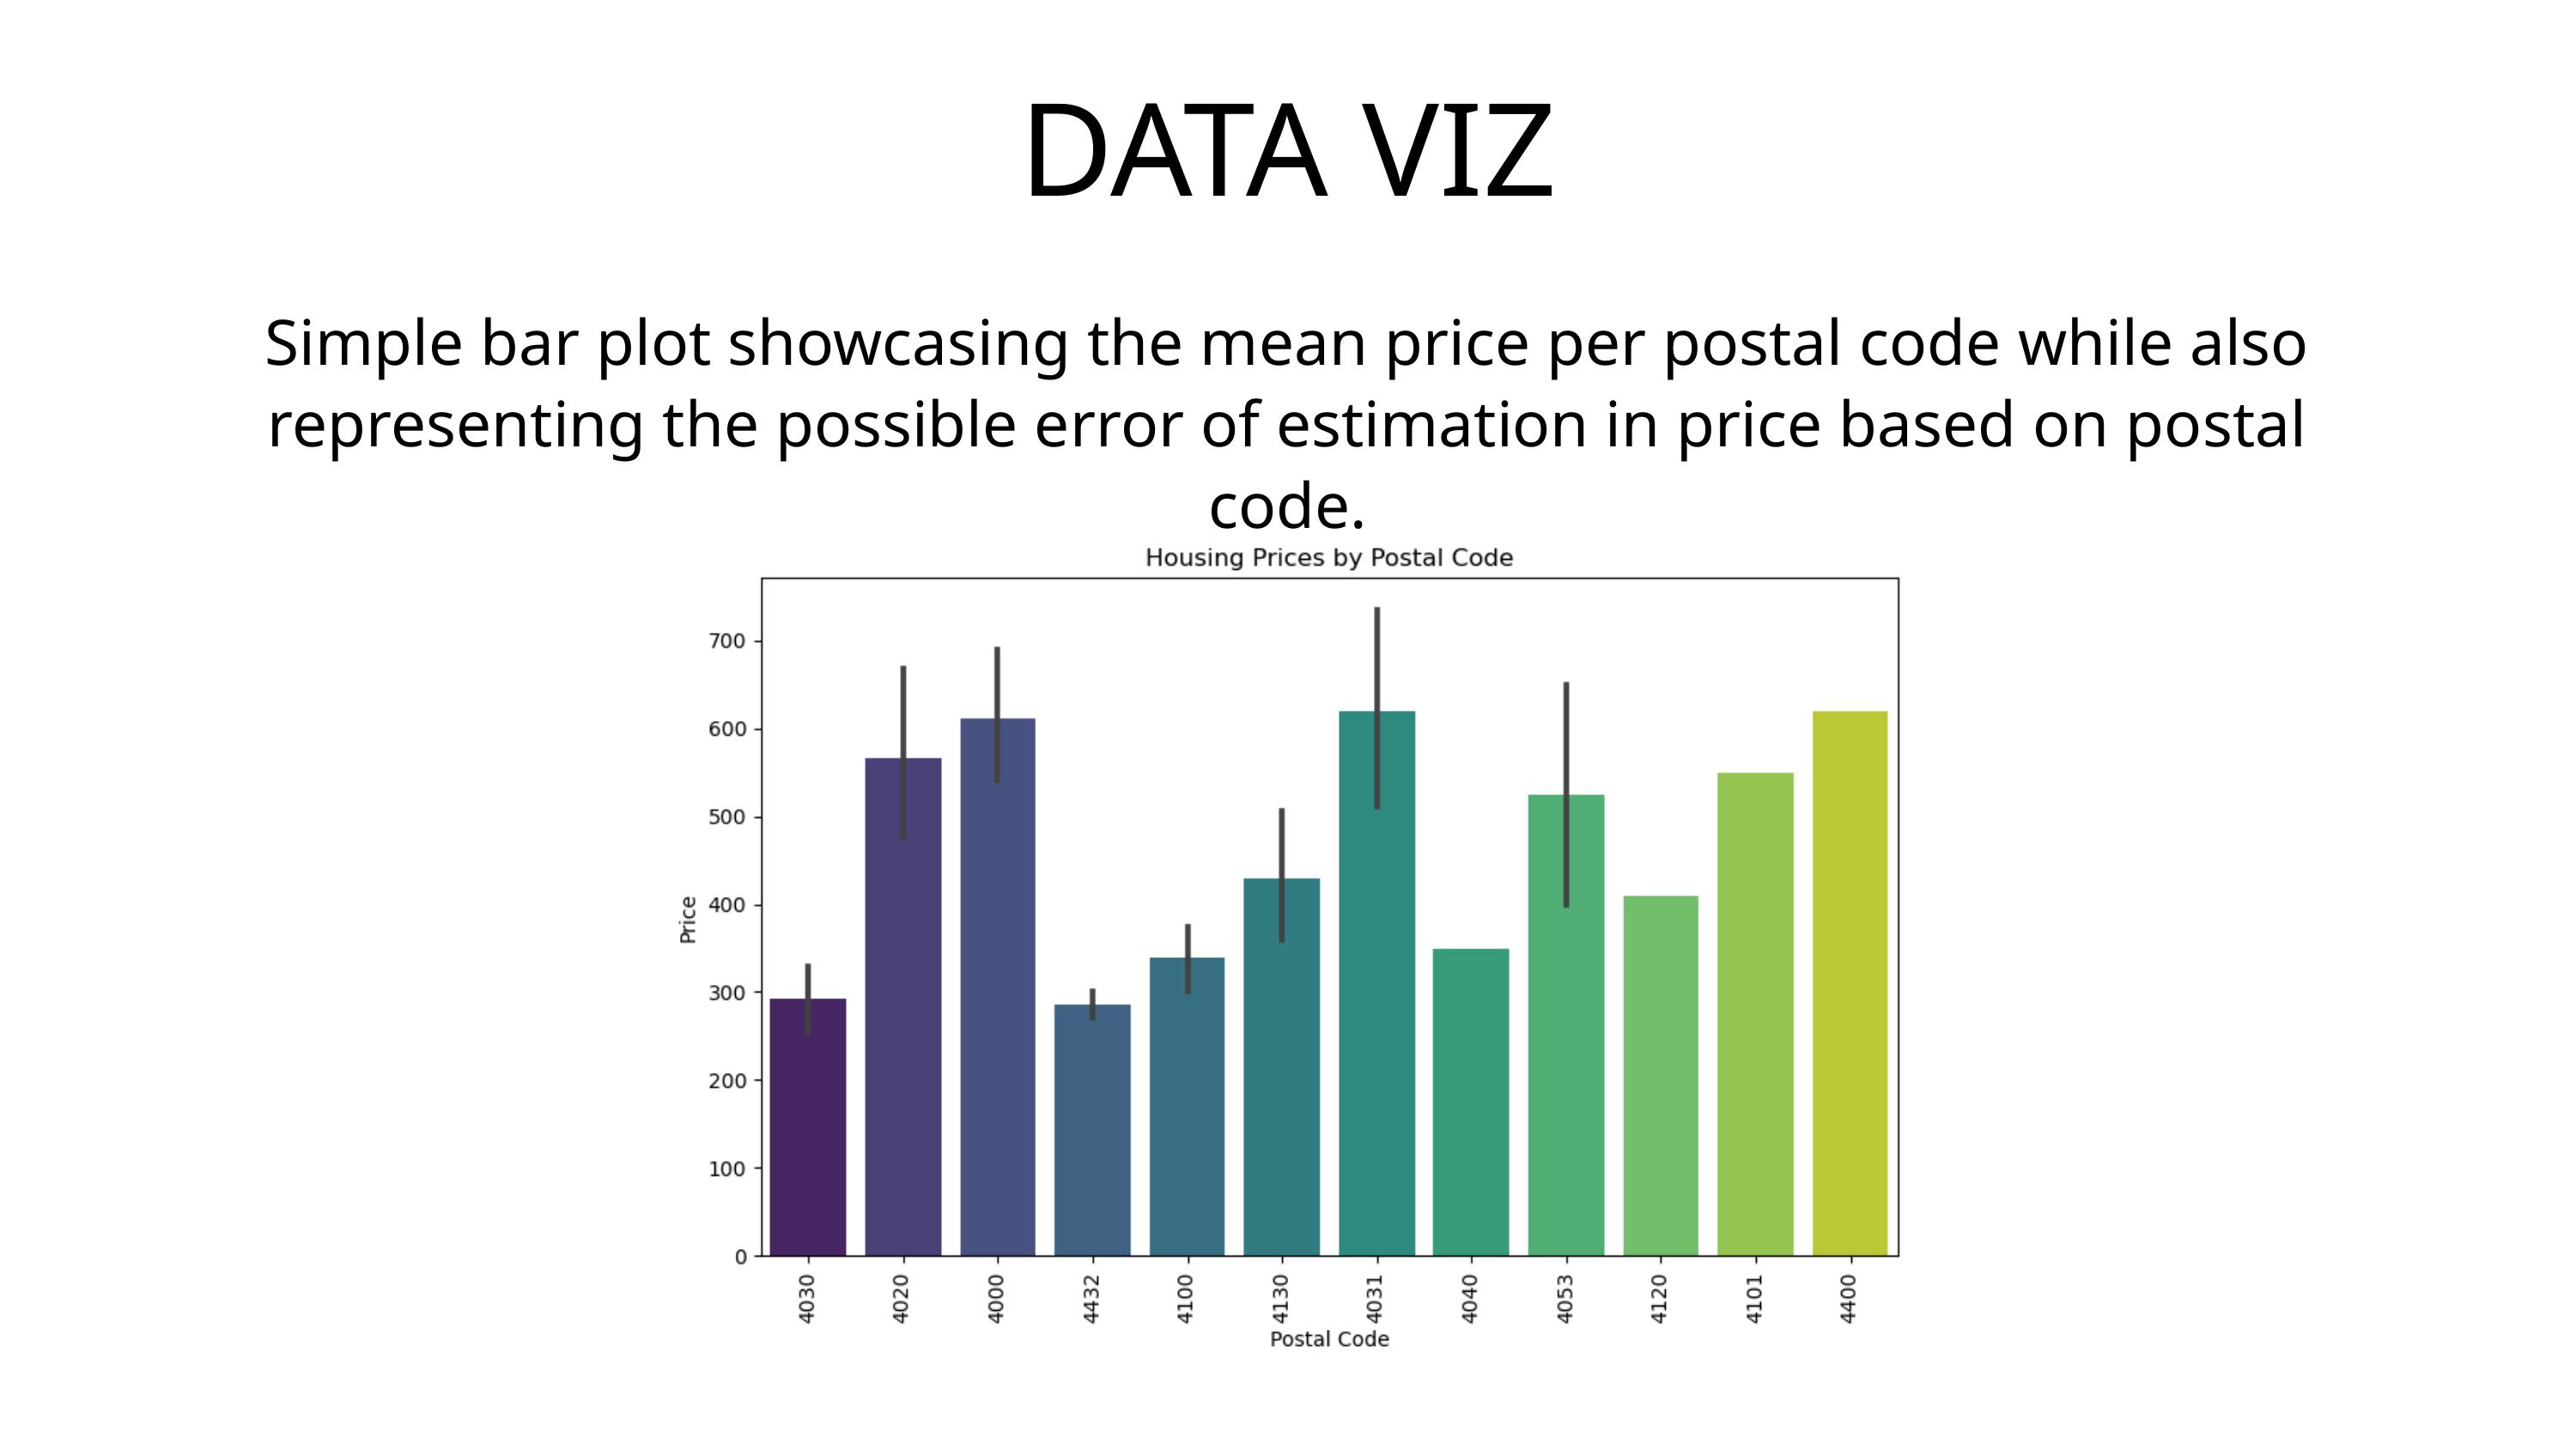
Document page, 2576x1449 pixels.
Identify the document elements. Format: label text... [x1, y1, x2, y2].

text_box [665, 541, 1911, 1366]
text_box Simple bar plot showcasing the mean price per postal code while also representing the possible error of estimation in price based on postal code. [191, 296, 2385, 541]
text_box DATA VIZ [191, 67, 2385, 222]
